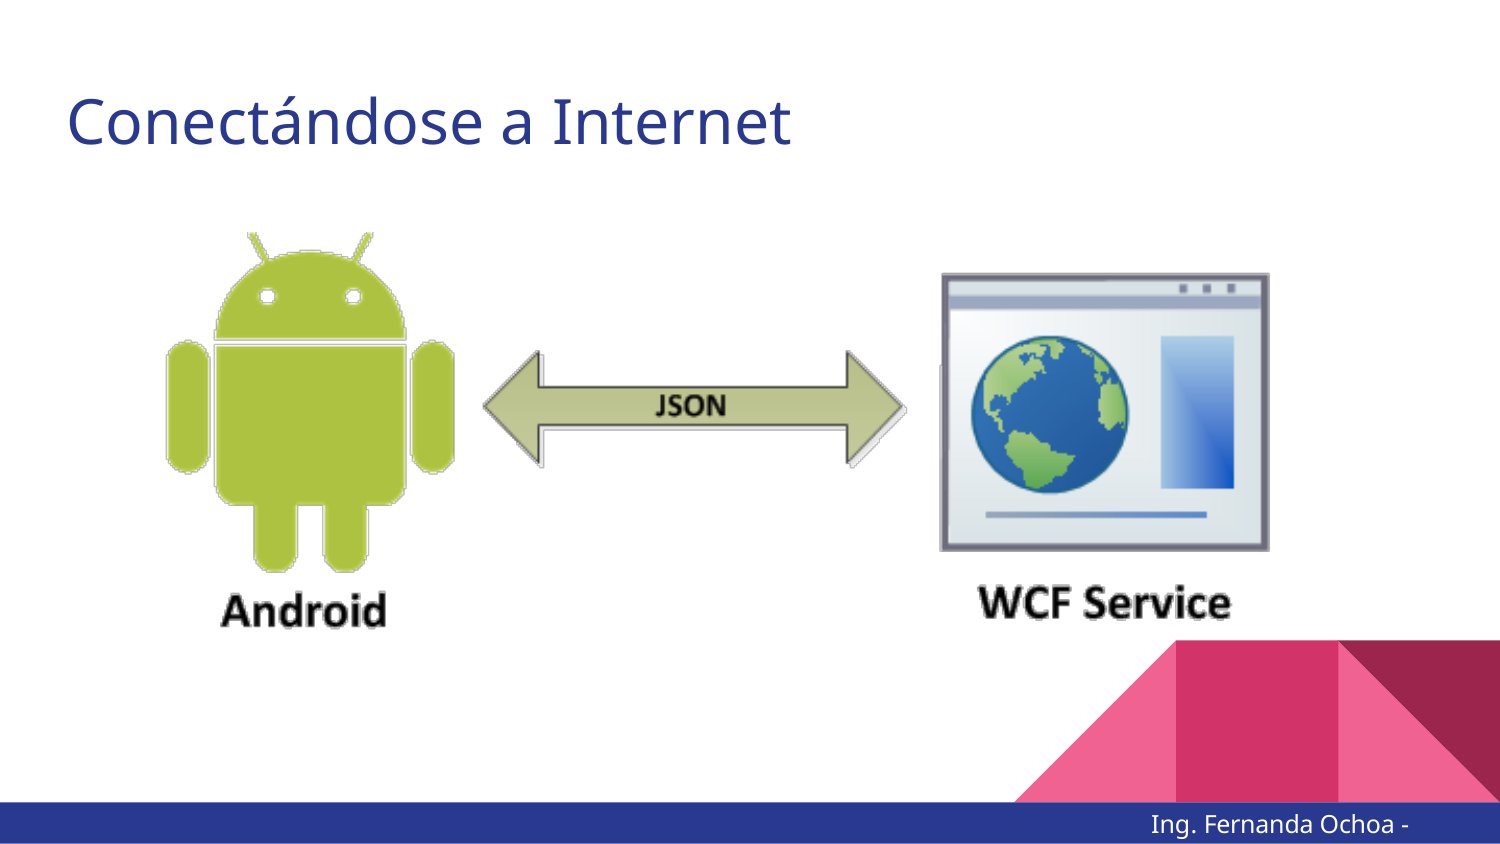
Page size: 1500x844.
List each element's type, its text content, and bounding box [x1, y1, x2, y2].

text_box [146, 232, 1272, 644]
title Conectándose a Internet [51, 67, 1449, 167]
text_box Ing. Fernanda Ochoa - @imonsh [1148, 808, 1500, 844]
